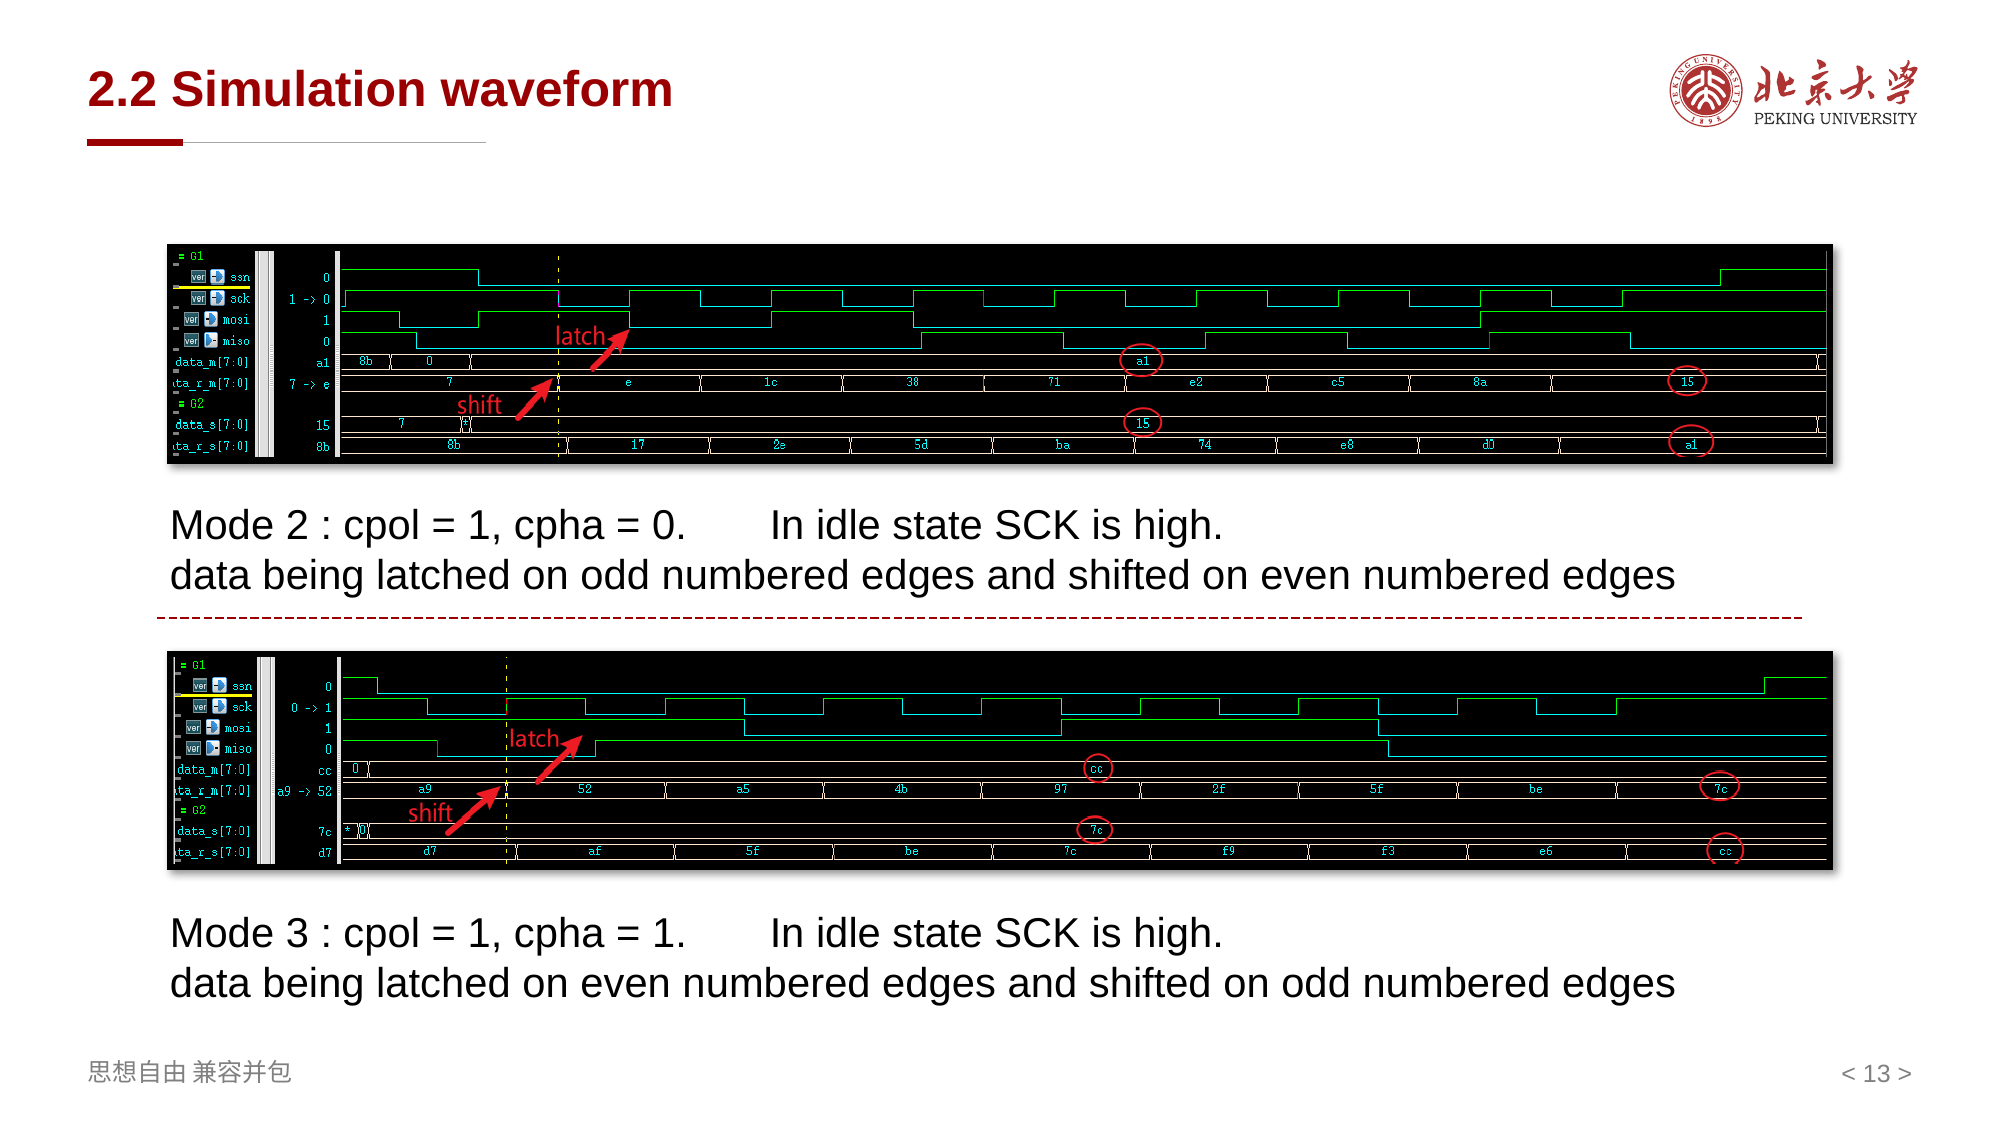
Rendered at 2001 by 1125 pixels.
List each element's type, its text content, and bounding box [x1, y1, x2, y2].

title 2.2 Simulation waveform [72, 39, 1559, 142]
slide_number < 13 > [1477, 1048, 1928, 1097]
text_box Mode 2 : cpol = 1, cpha = 0. In idle state SCK is high. data being latched on odd numbered edges and shifted on even numbered edges [155, 490, 1749, 606]
picture [173, 656, 1827, 864]
text_box Mode 3 : cpol = 1, cpha = 1. In idle state SCK is high. data being latched on even numbered edges and shifted on odd numbered edges [155, 898, 1749, 1013]
picture [173, 250, 1827, 458]
